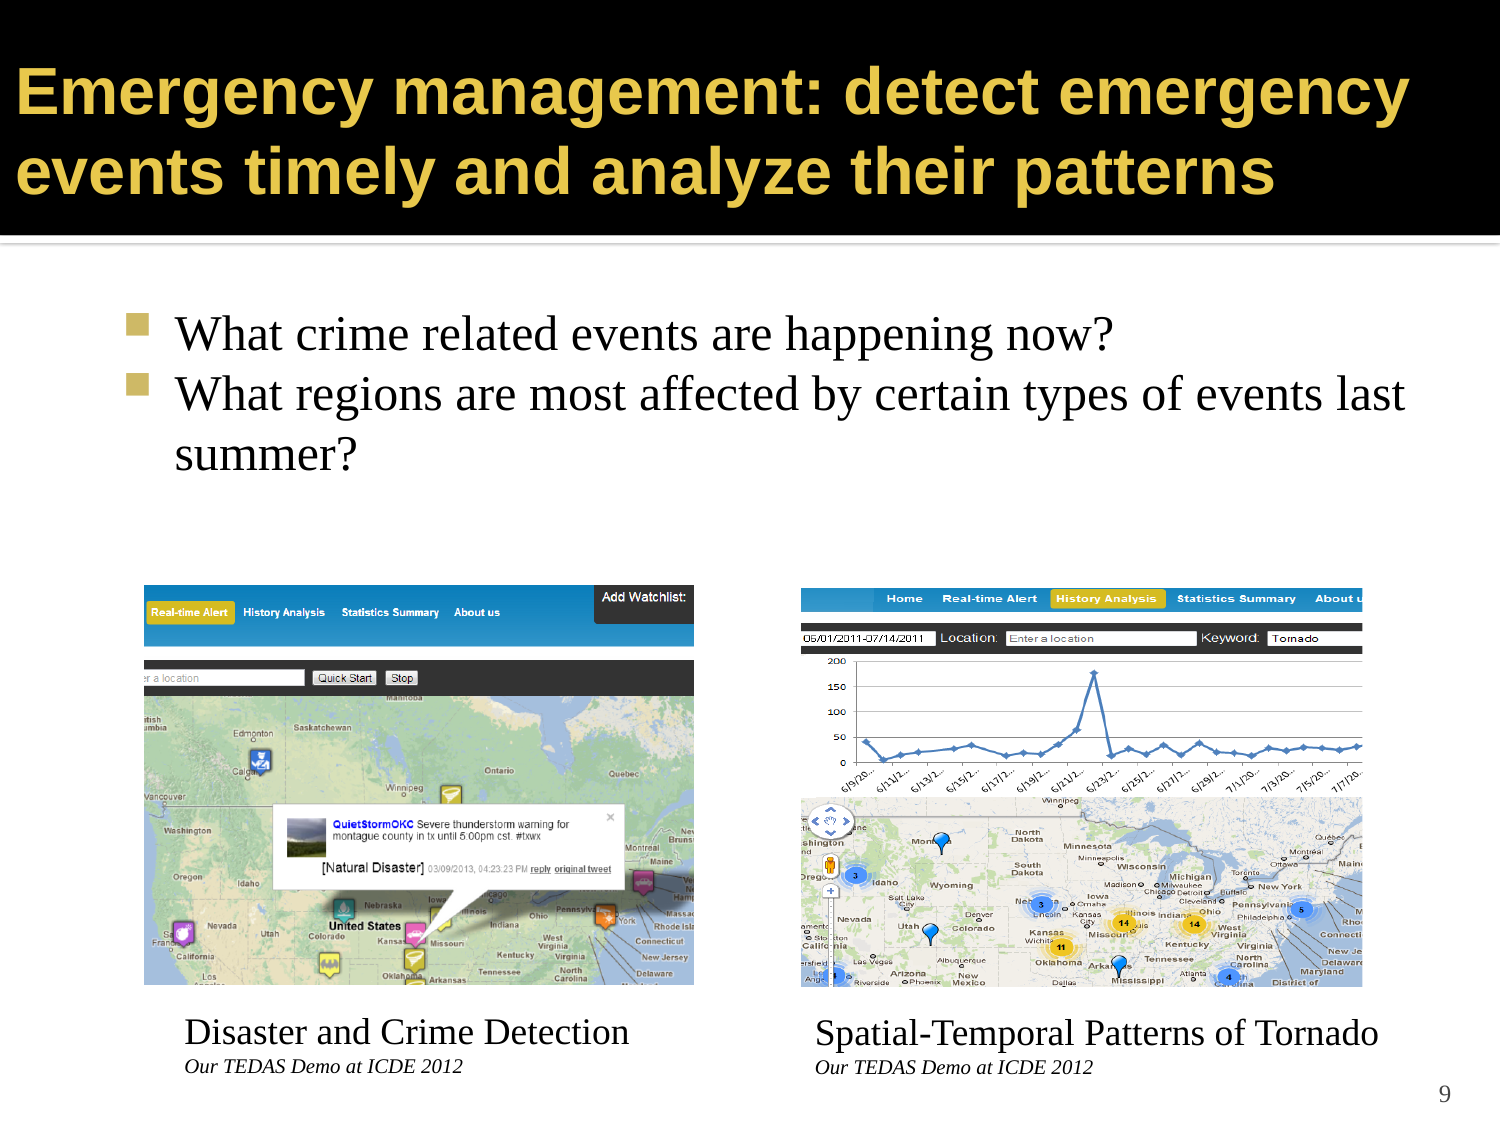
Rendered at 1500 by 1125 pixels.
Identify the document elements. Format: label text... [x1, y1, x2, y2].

text_box Spatial-Temporal Patterns of Tornado Our TEDAS Demo at ICDE 2012 [799, 1001, 1400, 1086]
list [799, 587, 1363, 987]
slide_number 9 [1345, 1062, 1467, 1108]
title Emergency management: detect emergency events timely and analyze their patterns [0, 24, 1475, 231]
list What crime related events are happening now? What regions are most affected by certain types of events last summer? [87, 285, 1425, 1044]
text_box Disaster and Crime Detection Our TEDAS Demo at ICDE 2012 [169, 999, 668, 1085]
picture [143, 585, 694, 985]
